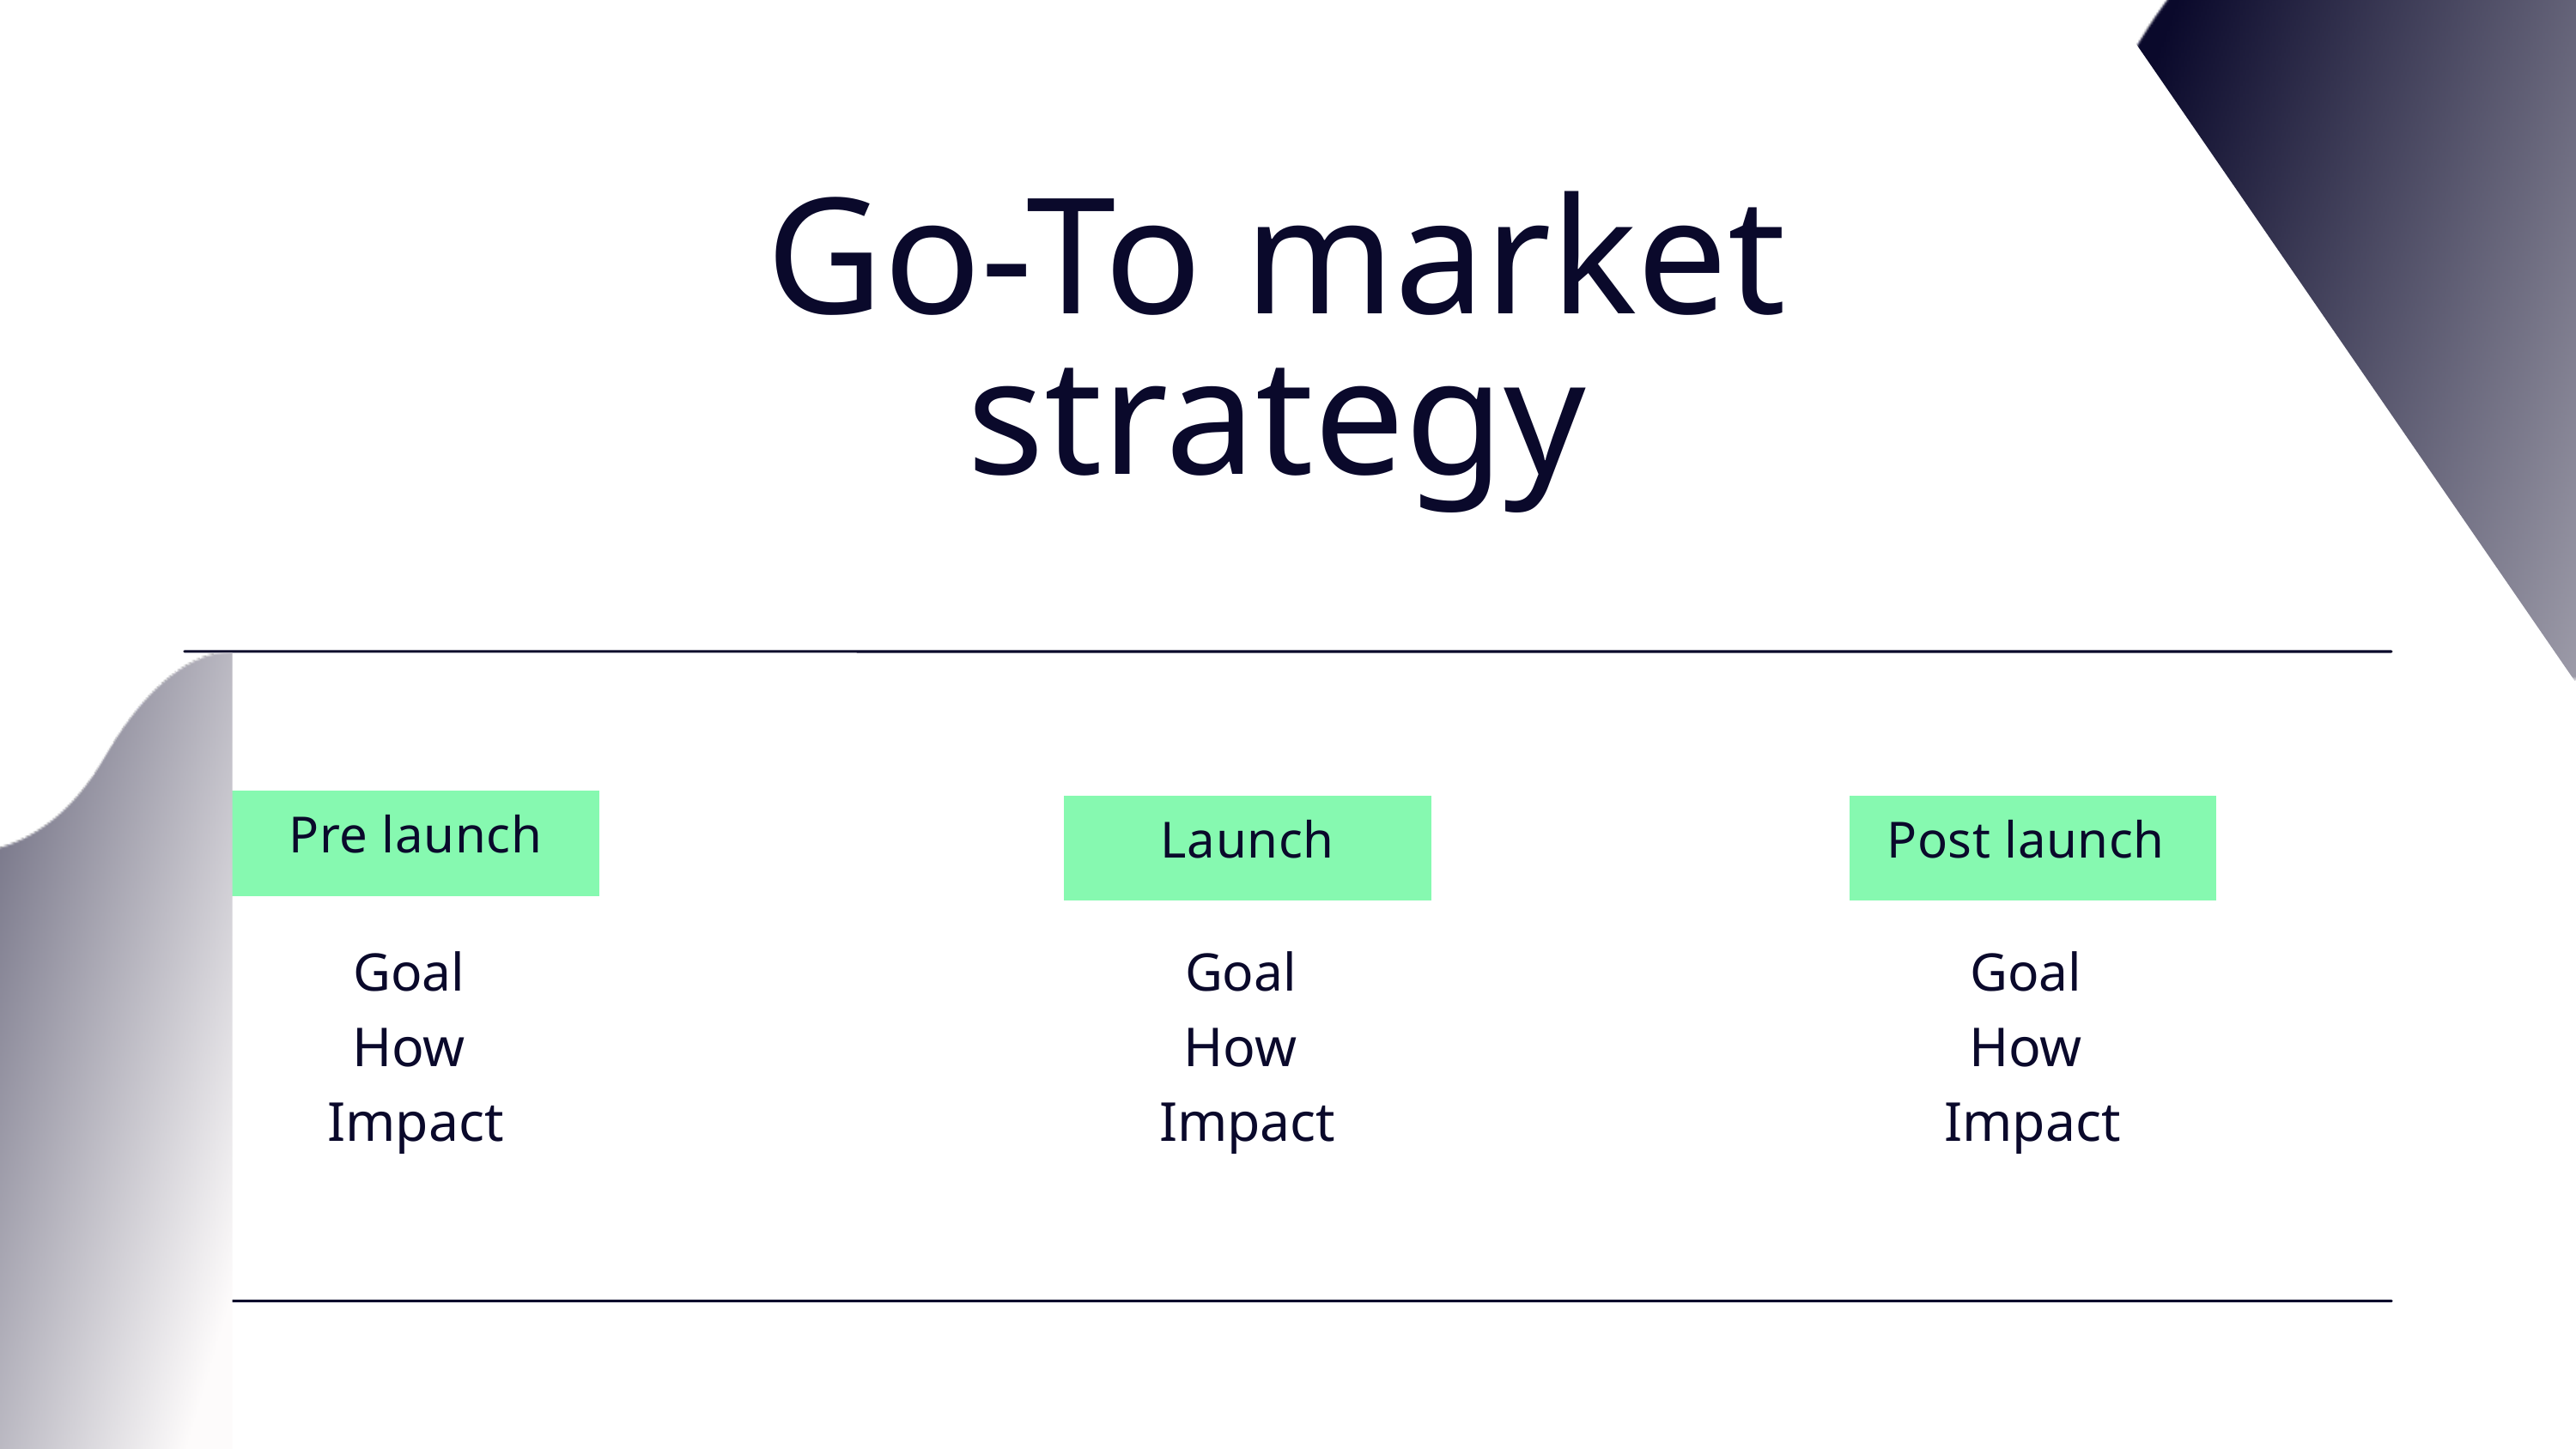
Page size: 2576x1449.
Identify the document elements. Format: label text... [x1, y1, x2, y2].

text_box Goal How Impact [1883, 929, 2183, 1152]
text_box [1849, 795, 2217, 901]
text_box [232, 791, 600, 896]
text_box Go-To market strategy [474, 185, 2080, 507]
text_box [1063, 795, 1431, 901]
text_box Goal How Impact [266, 929, 566, 1152]
text_box [0, 652, 233, 1449]
text_box Goal How Impact [1097, 929, 1397, 1152]
text_box [2105, 0, 2576, 682]
